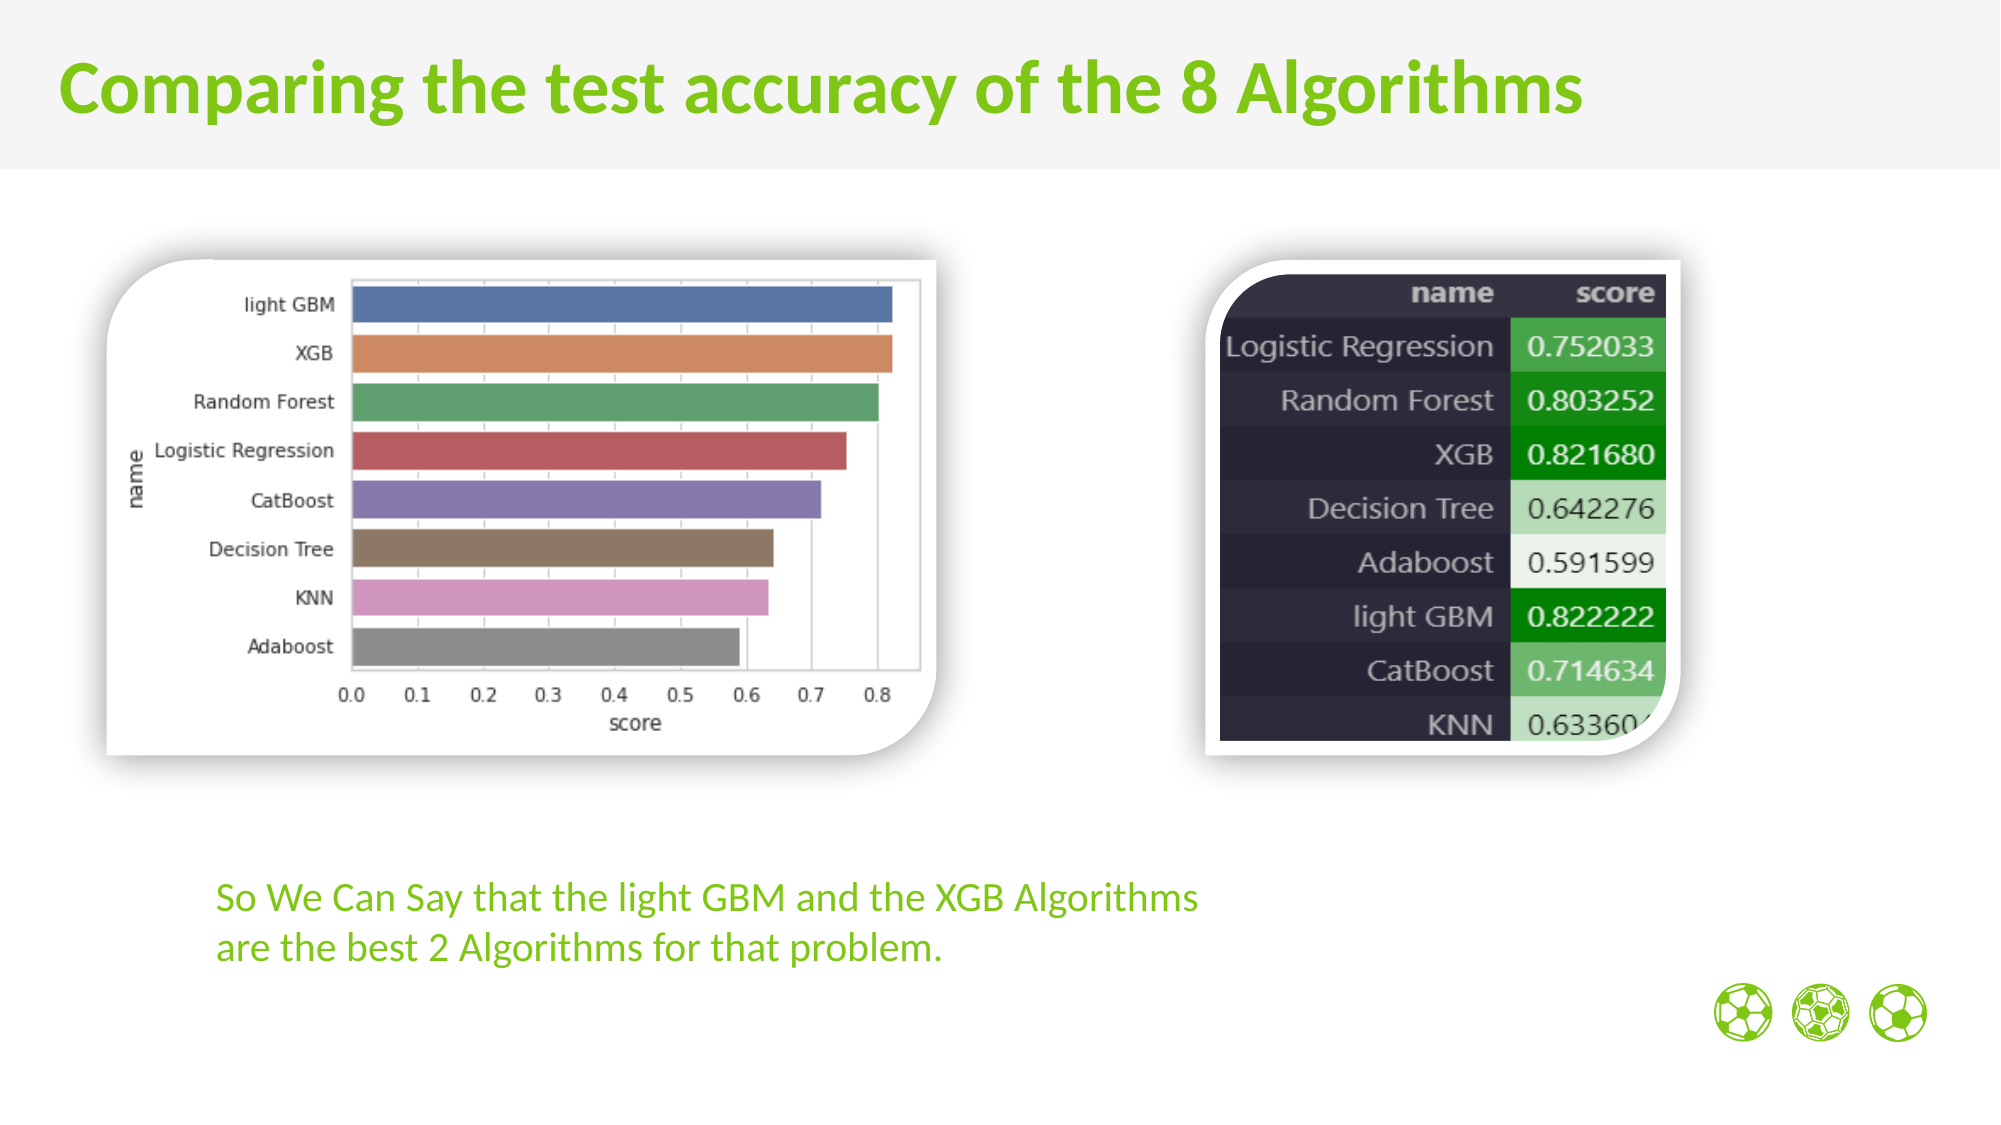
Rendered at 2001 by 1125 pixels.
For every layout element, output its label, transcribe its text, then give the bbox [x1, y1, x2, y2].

text_box So We Can Say that the light GBM and the XGB Algorithms are the best 2 Algorithms for that problem. [201, 862, 1225, 977]
picture [0, 0, 2000, 1125]
title Comparing the test accuracy of the 8 Algorithms [43, 17, 1650, 149]
